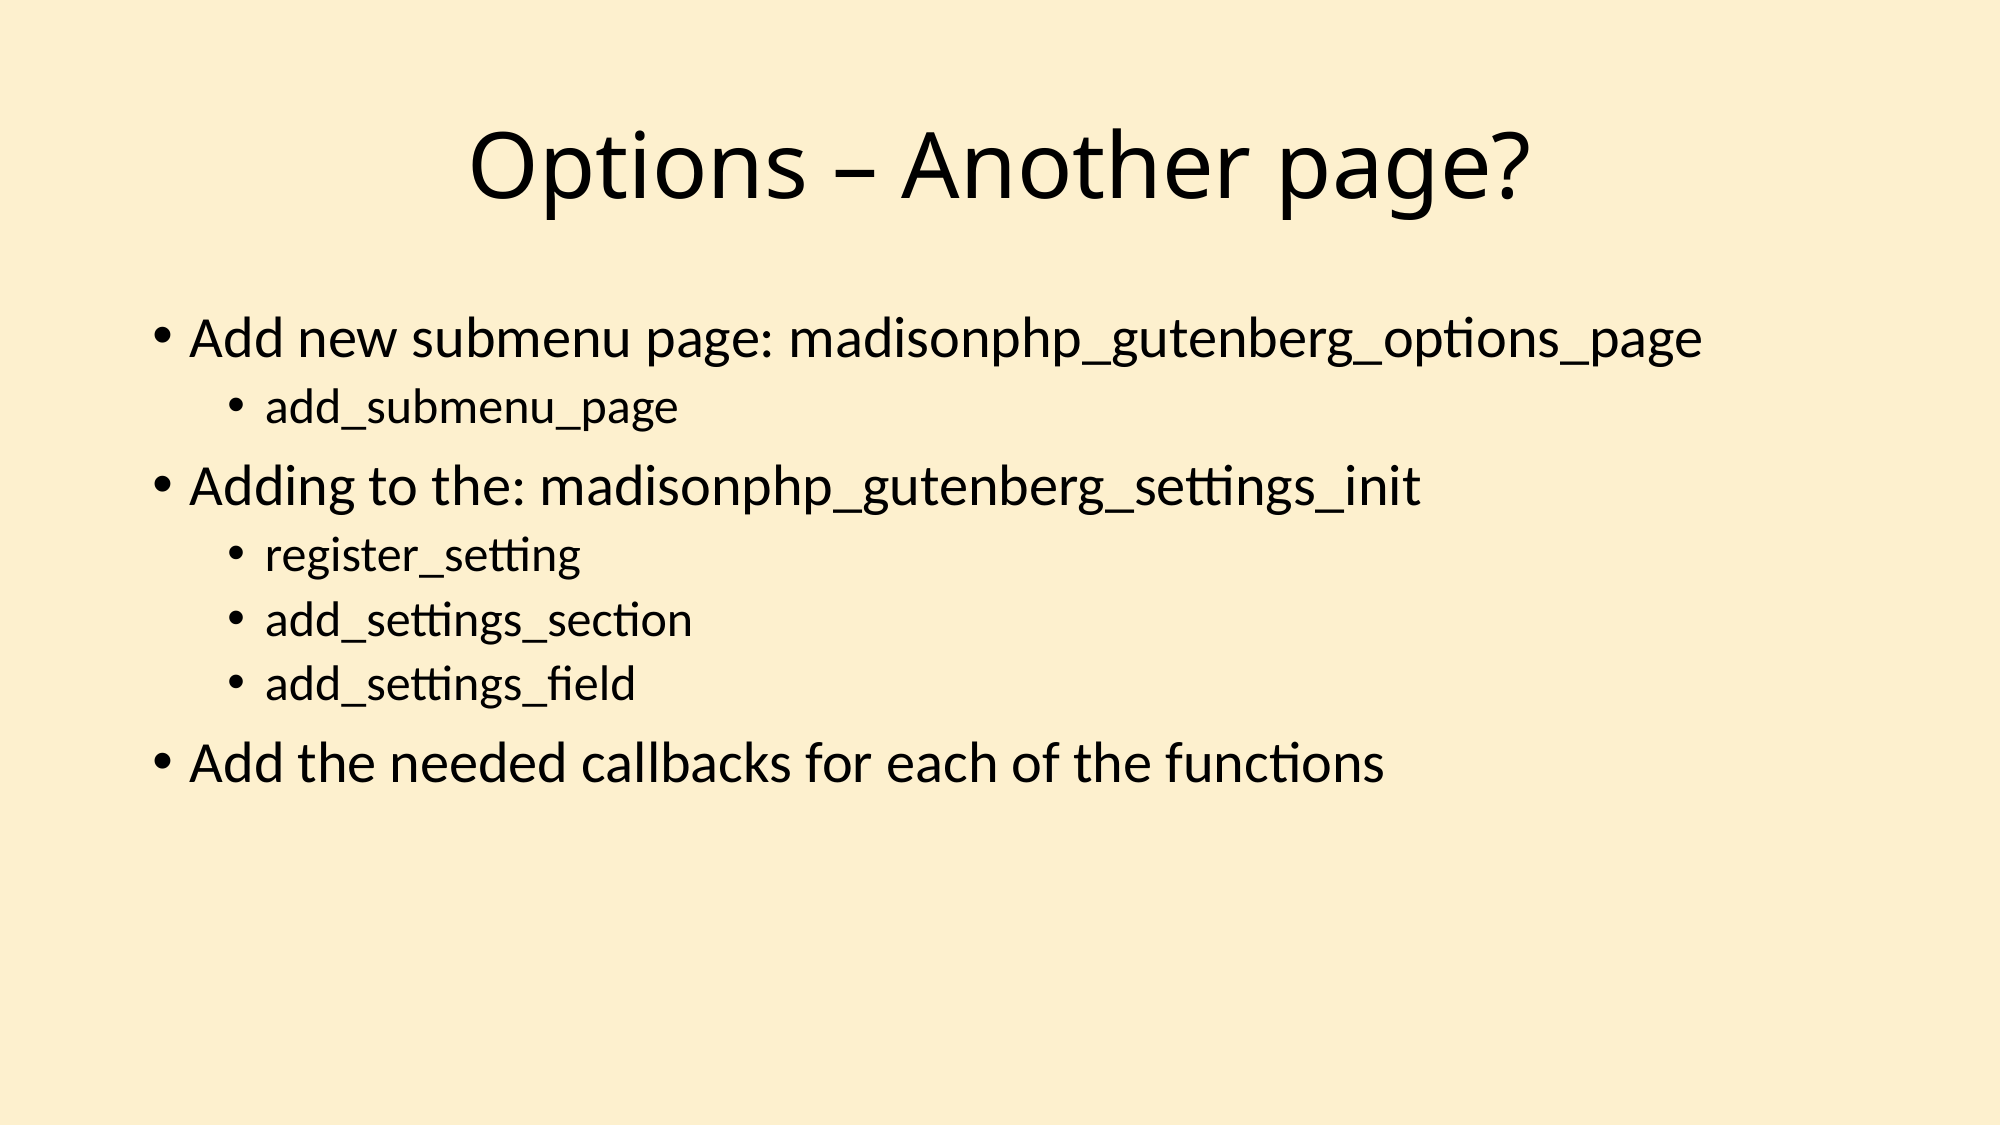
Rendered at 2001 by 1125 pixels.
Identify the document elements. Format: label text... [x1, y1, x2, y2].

list Add new submenu page: madisonphp_gutenberg_options_page add_submenu_page Adding to the: madisonphp_gutenberg_settings_init register_setting add_settings_section add_settings_field Add the needed callbacks for each of the functions [137, 299, 1863, 1014]
title Options – Another page? [137, 59, 1863, 278]
